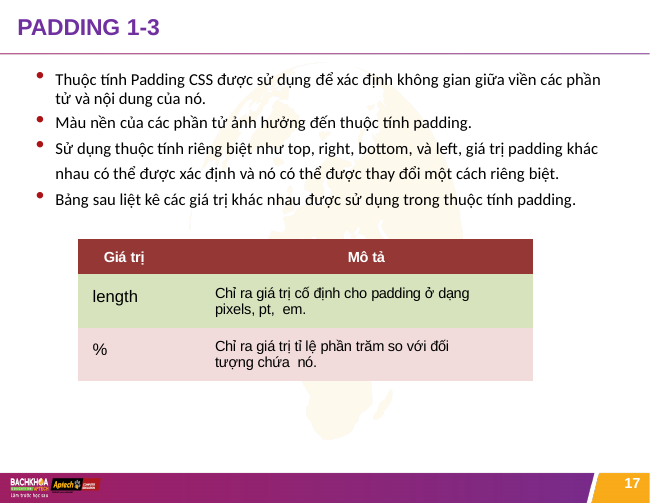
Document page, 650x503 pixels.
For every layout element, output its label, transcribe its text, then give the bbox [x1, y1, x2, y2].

slide_number 17 [617, 340, 646, 503]
text_box [192, 0, 612, 61]
table_header Mô tả [171, 239, 533, 274]
title PADDING 1-3 [16, 0, 192, 68]
table_header Giá trị [78, 239, 171, 274]
picture [0, 0, 650, 503]
text_box [6, 0, 16, 61]
table_cell Chỉ ra giá trị cố định cho padding ở dạng pixels, pt, em. [171, 274, 533, 328]
text_box Thuộc tính Padding CSS được sử dụng để xác định không gian giữa viền các phần tử và nội dung của nó. Màu nền của các phần tử ảnh hưởng đến thuộc tính padding. Sử dụng thuộc tính riêng biệt như top, right, bottom, và left, giá trị padding khác nhau có thể được xác định và nó có thể được thay đổi một cách riêng biệt. Bảng sau liệt kê các giá trị khác nhau được sử dụng trong thuộc tính padding. [34, 66, 606, 209]
table_cell % [78, 328, 171, 381]
table_cell Chỉ ra giá trị tỉ lệ phần trăm so với đối tượng chứa nó. [171, 328, 533, 381]
table_cell length [78, 274, 171, 328]
